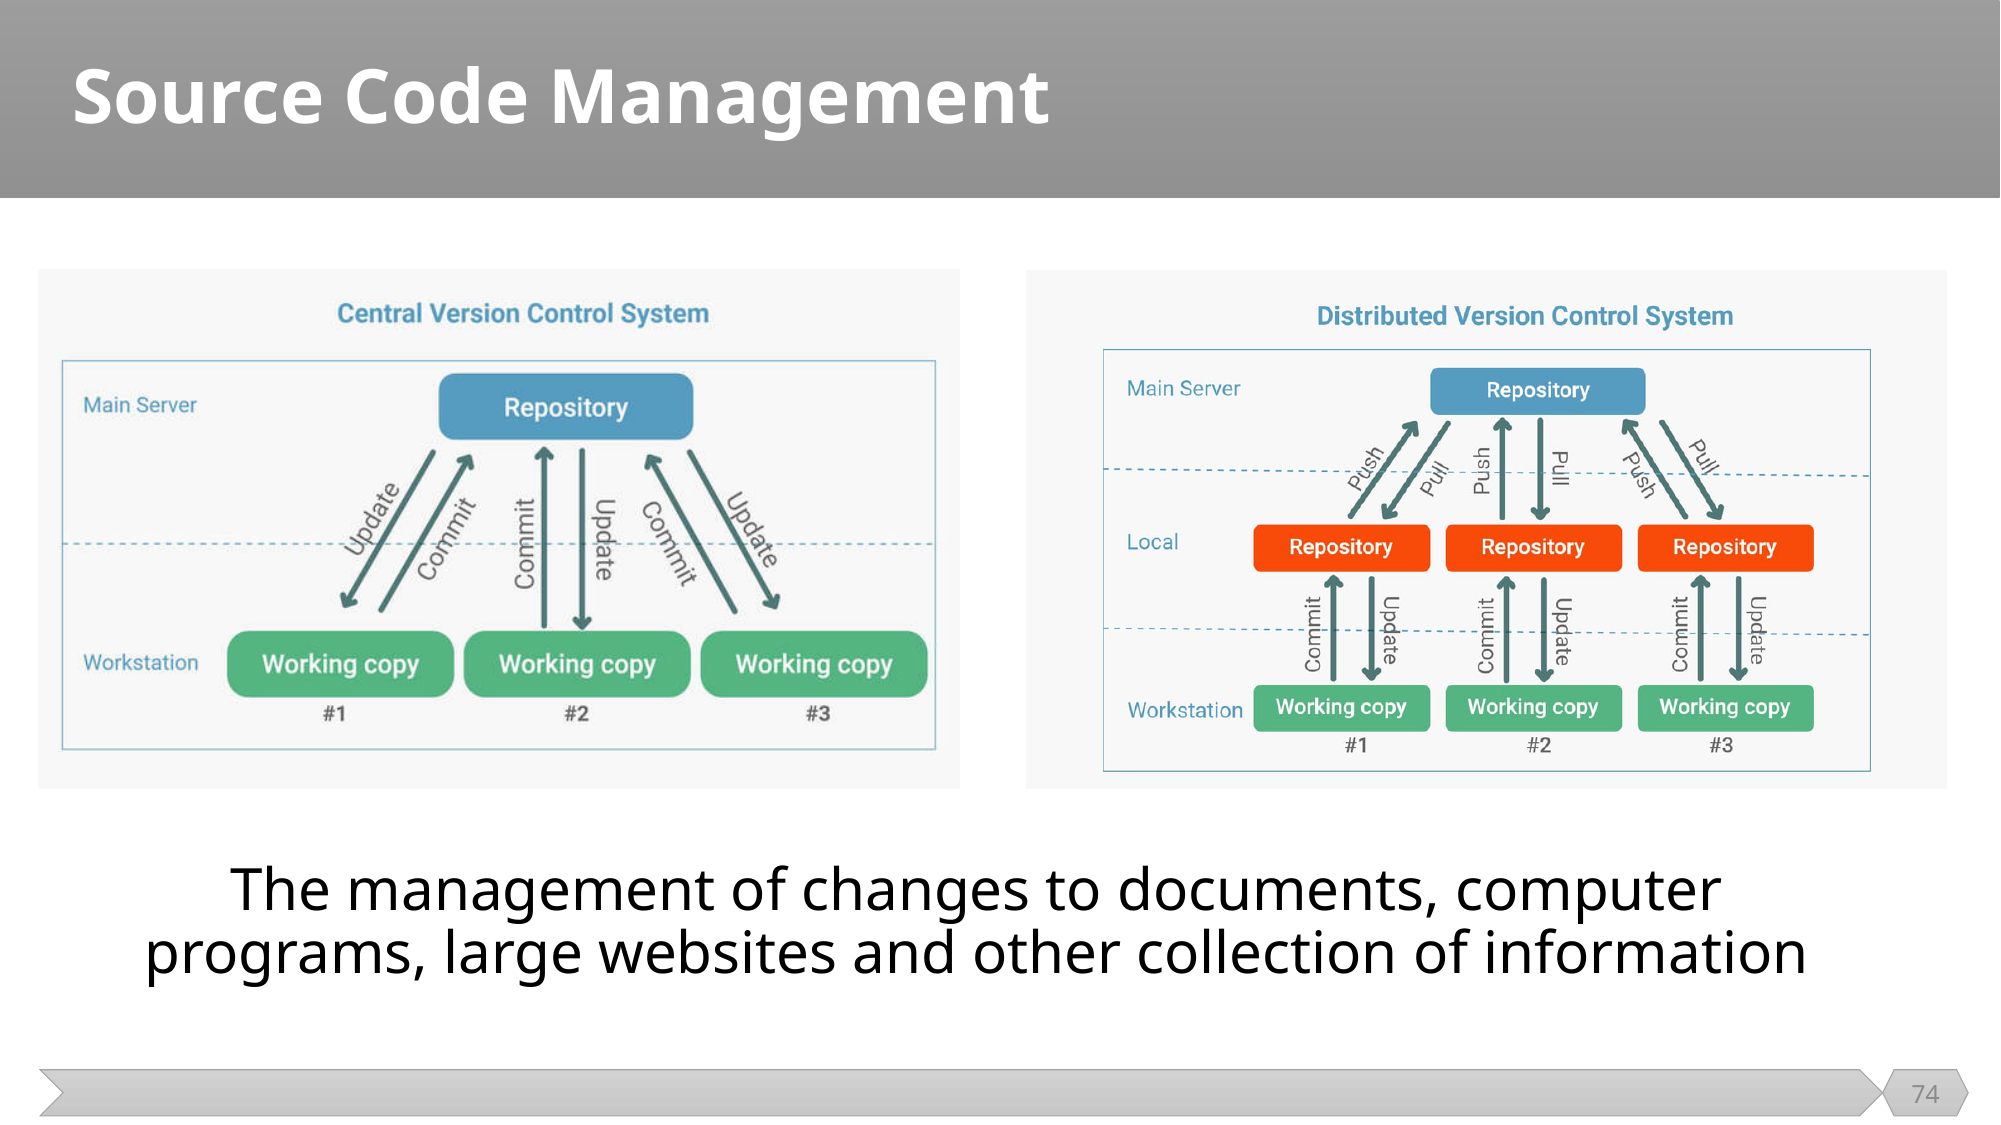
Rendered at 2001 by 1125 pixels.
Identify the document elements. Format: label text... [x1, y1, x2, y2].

slide_number 74 [1882, 1065, 1969, 1125]
picture [1026, 270, 1947, 789]
list The management of changes to documents, computer programs, large websites and other collection of information [118, 852, 1835, 1066]
picture [38, 269, 960, 789]
title Source Code Management [56, 0, 1969, 199]
